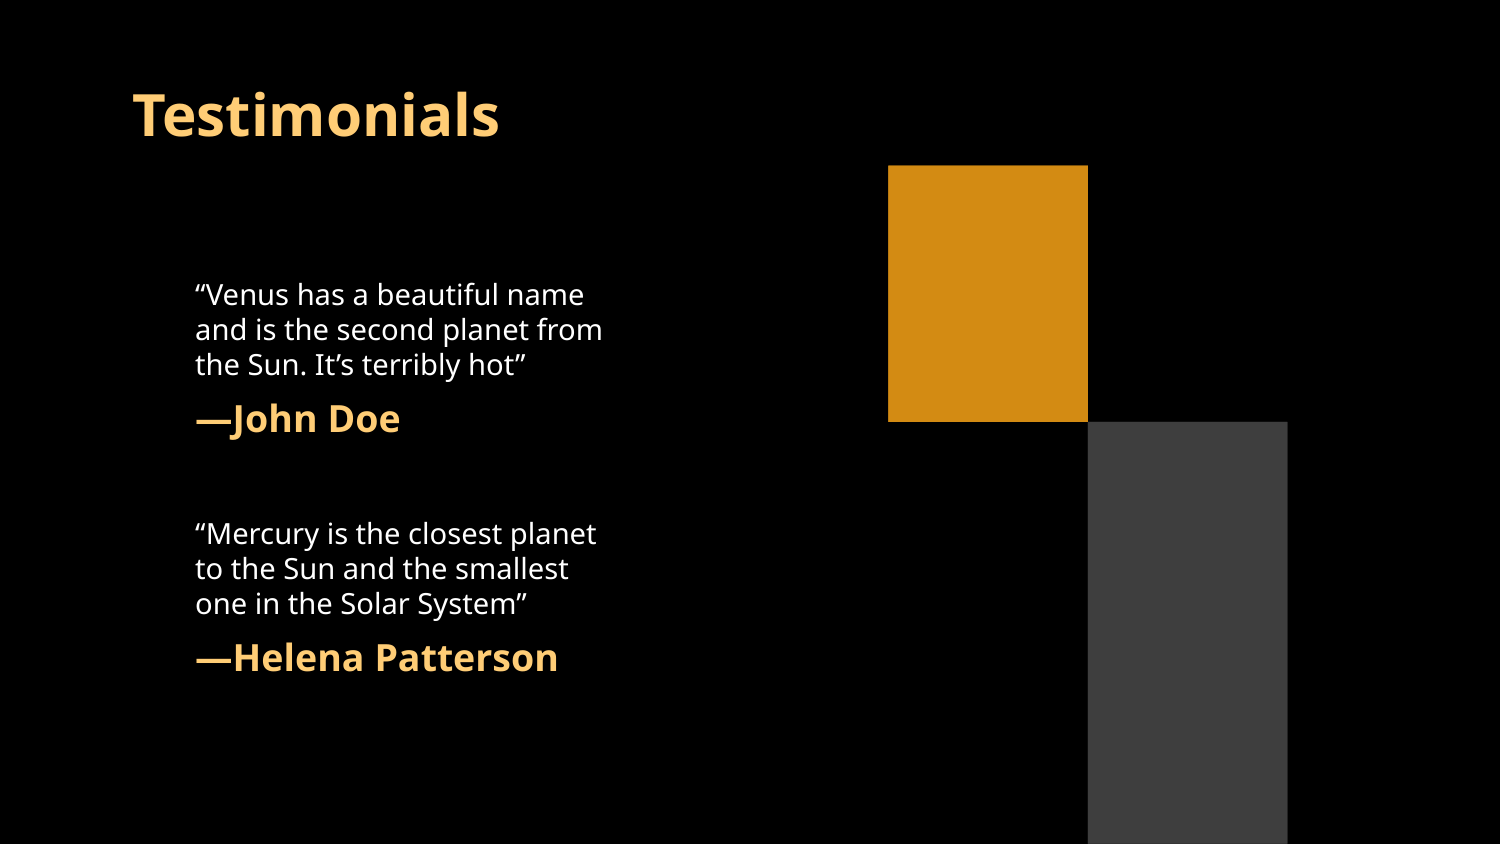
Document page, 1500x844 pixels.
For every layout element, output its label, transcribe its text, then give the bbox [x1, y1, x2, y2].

subtitle “Venus has a beautiful name and is the second planet from the Sun. It’s terribly hot” [180, 261, 642, 380]
subtitle “Mercury is the closest planet to the Sun and the smallest one in the Solar System” [180, 500, 642, 620]
title Testimonials [117, 62, 1383, 157]
text_box [888, 165, 1088, 422]
text_box [1087, 421, 1288, 844]
subtitle —Helena Patterson [180, 620, 642, 687]
subtitle —John Doe [180, 380, 642, 447]
